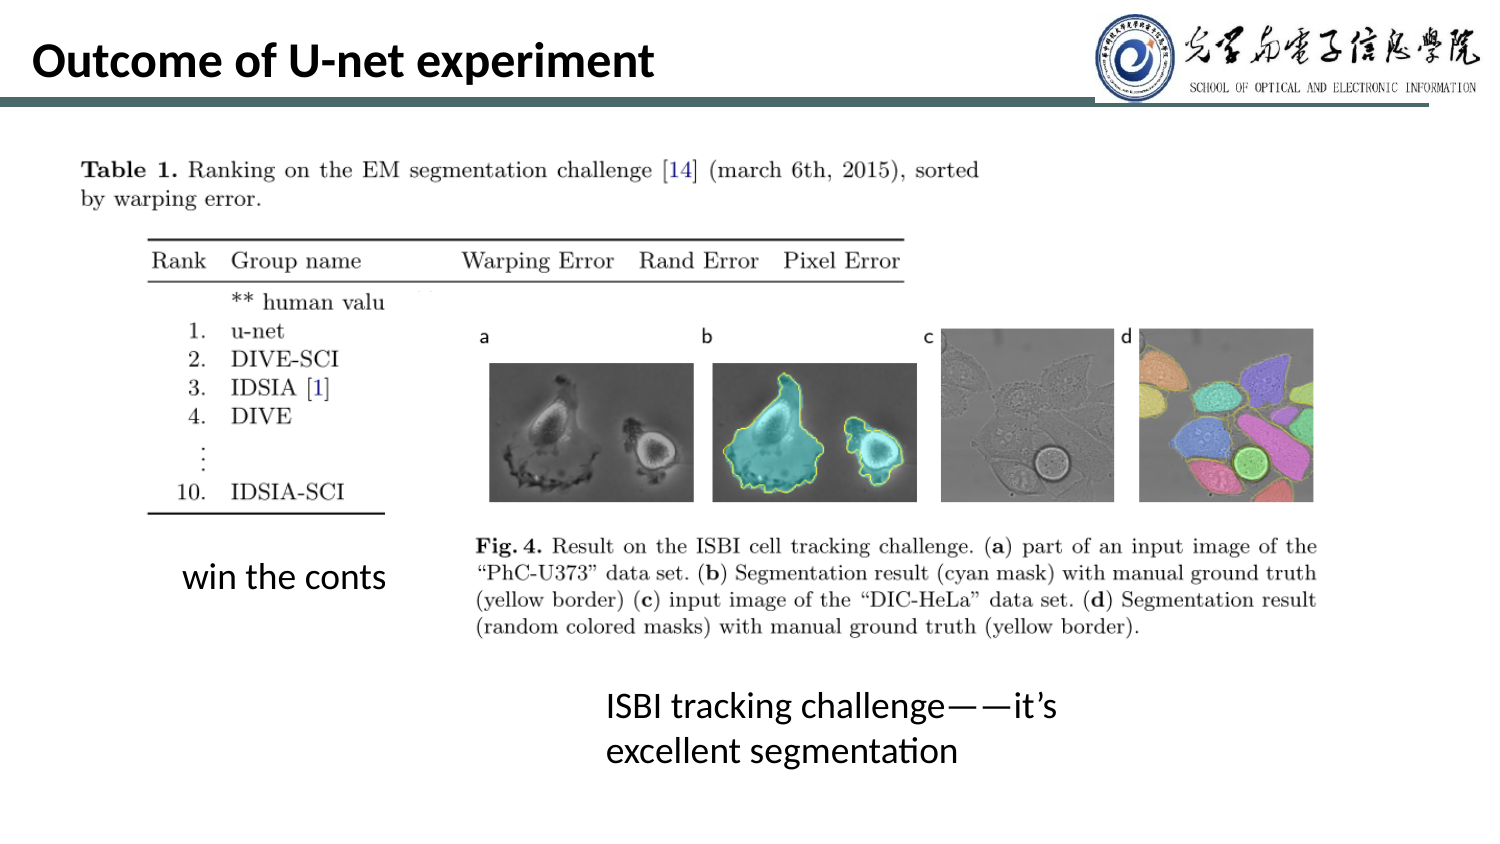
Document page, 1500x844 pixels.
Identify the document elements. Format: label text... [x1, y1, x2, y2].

text_box Outcome of U-net experiment [17, 20, 977, 96]
picture [31, 138, 1376, 659]
text_box ISBI tracking challenge——it’s excellent segmentation [591, 674, 1191, 779]
text_box win the contset for it’s low warping error(扭曲误差) [167, 545, 385, 605]
picture [1095, 14, 1483, 103]
